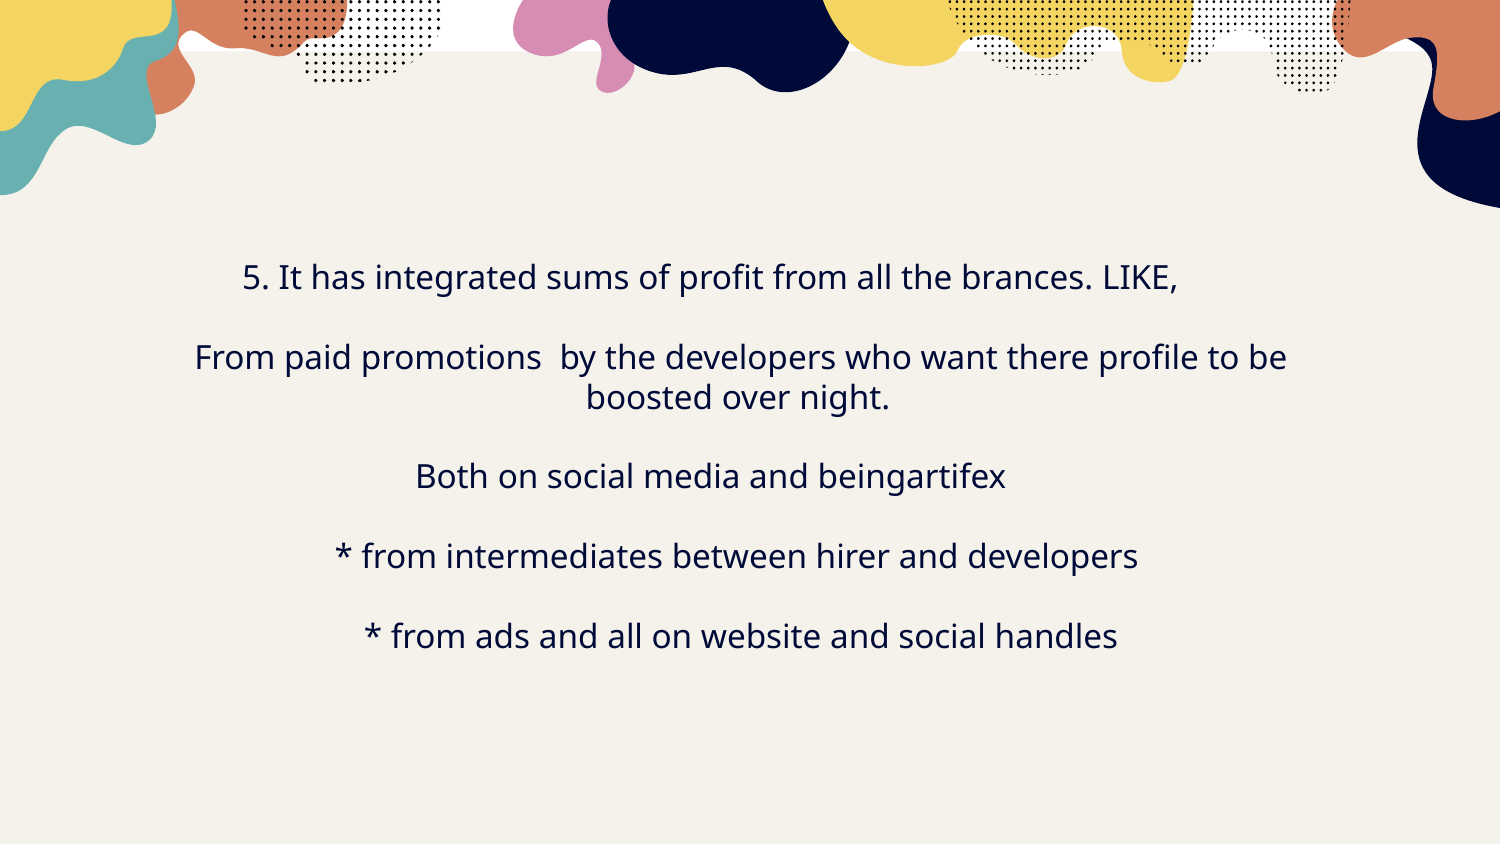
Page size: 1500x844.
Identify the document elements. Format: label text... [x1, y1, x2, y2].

subtitle 5. It has integrated sums of profit from all the brances. LIKE, From paid promotions by the developers who want there profile to be boosted over night. Both on social media and beingartifex * from intermediates between hirer and developers * from ads and all on website and social handles [63, 241, 1338, 342]
